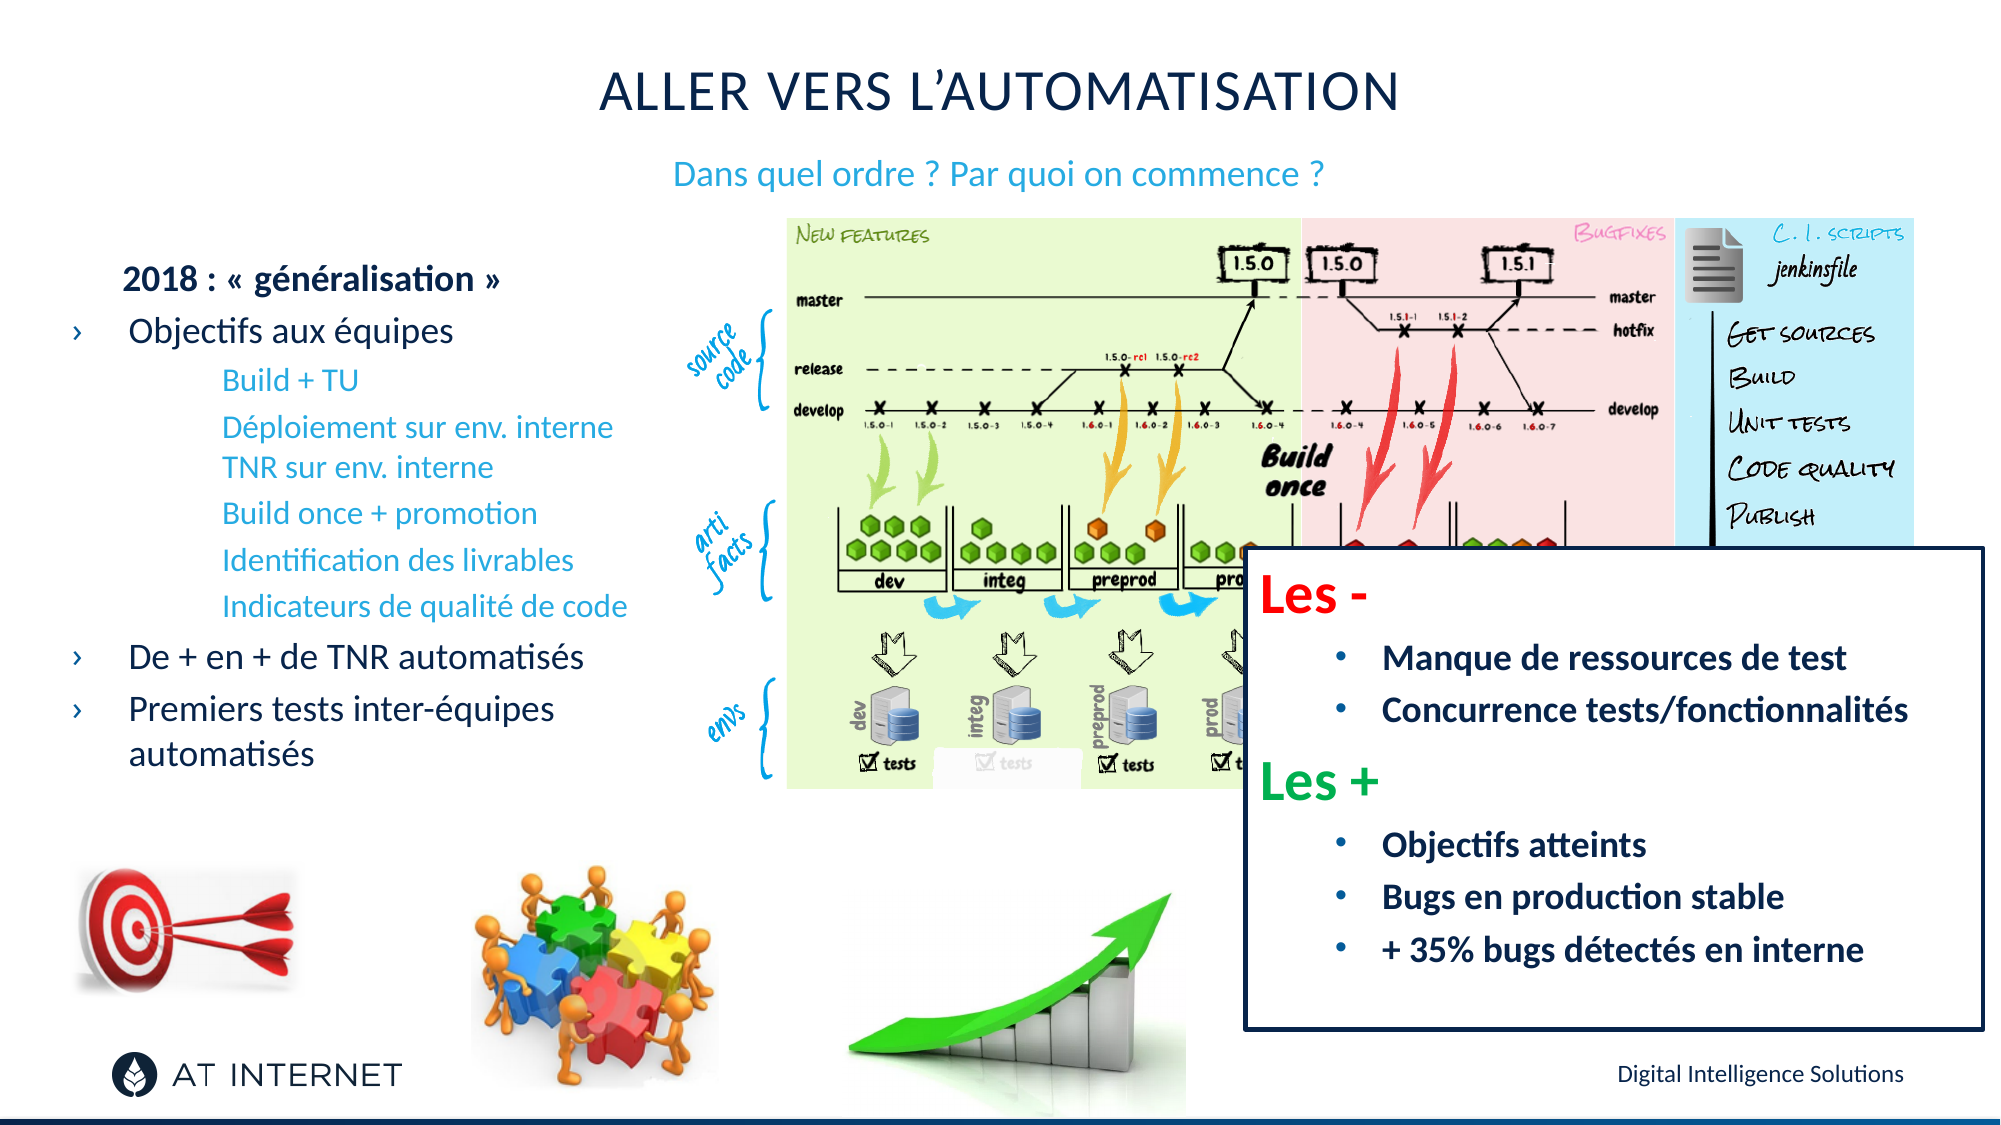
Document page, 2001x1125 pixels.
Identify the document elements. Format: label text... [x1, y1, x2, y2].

subtitle Dans quel ordre ? Par quoi on commence ? [99, 146, 1900, 267]
picture [471, 860, 719, 1096]
picture [68, 860, 306, 1000]
picture [682, 218, 1914, 790]
picture [108, 1039, 405, 1109]
text_box 2018 : « généralisation » Objectifs aux équipes Build + TU Déploiement sur env. interne TNR sur env. interne Build once + promotion Identification des livrables Indicateurs de qualité de code De + en + de TNR automatisés Premiers tests inter-équipes automatisés [0, 246, 644, 782]
text_box Les - Manque de ressources de test Concurrence tests/fonctionnalités Les + Objectifs atteints Bugs en production stable + 35% bugs détectés en interne [1243, 546, 1985, 1032]
picture [842, 888, 1186, 1118]
title ALLER VERS L’AUTOMATISATION [99, 45, 1900, 143]
